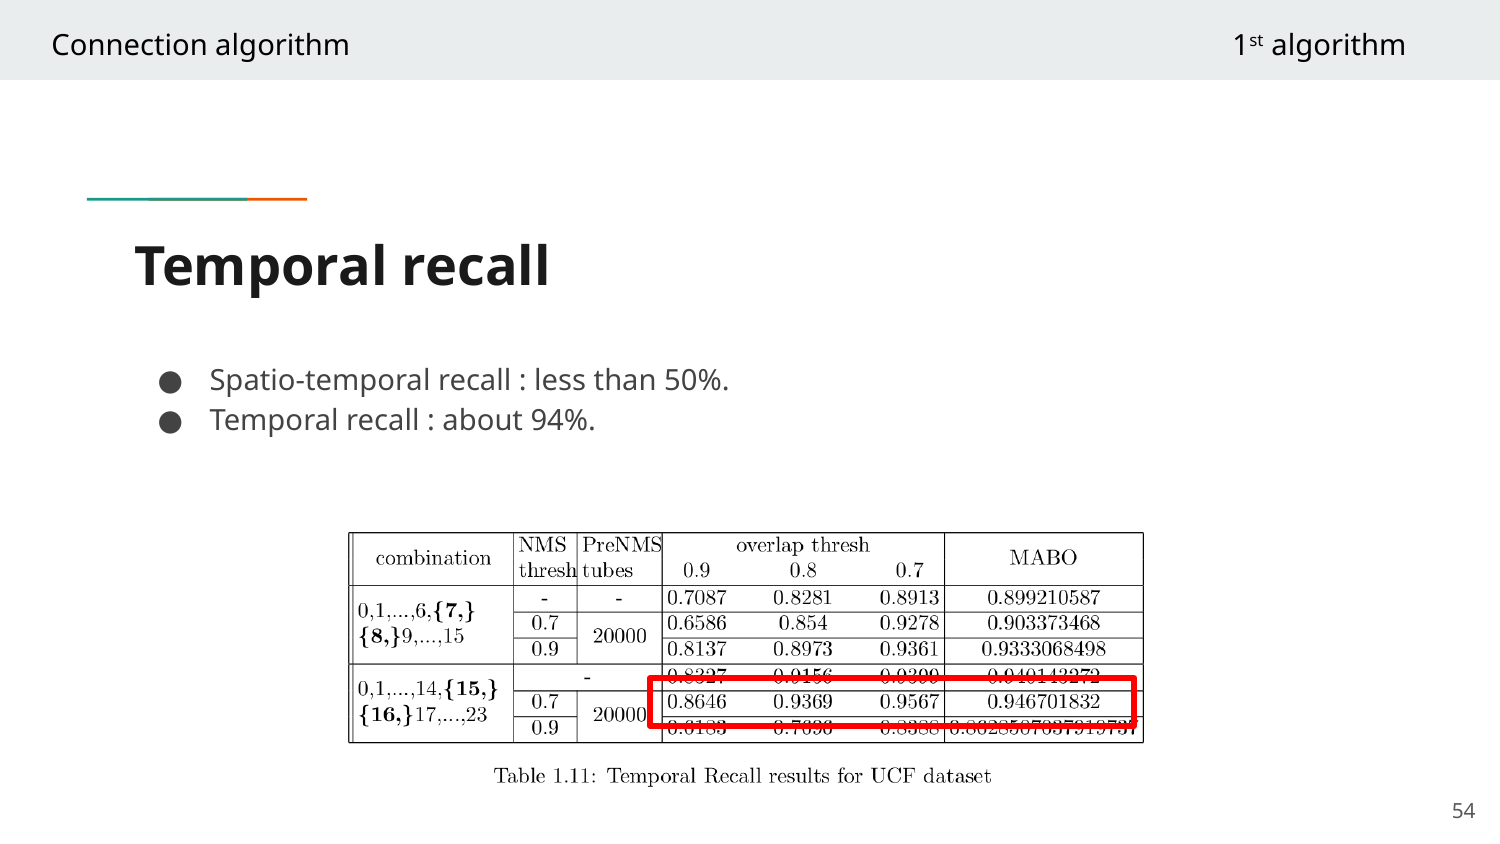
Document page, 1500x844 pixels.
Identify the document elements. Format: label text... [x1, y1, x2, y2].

title Temporal recall [119, 216, 1381, 305]
text_box Connection algorithm [36, 11, 394, 77]
list Spatio-temporal recall : less than 50%. Temporal recall : about 94%. [119, 341, 1381, 511]
picture [340, 500, 1160, 802]
slide_number ‹#› [1400, 779, 1491, 844]
text_box 1st algorithm [1100, 11, 1422, 77]
